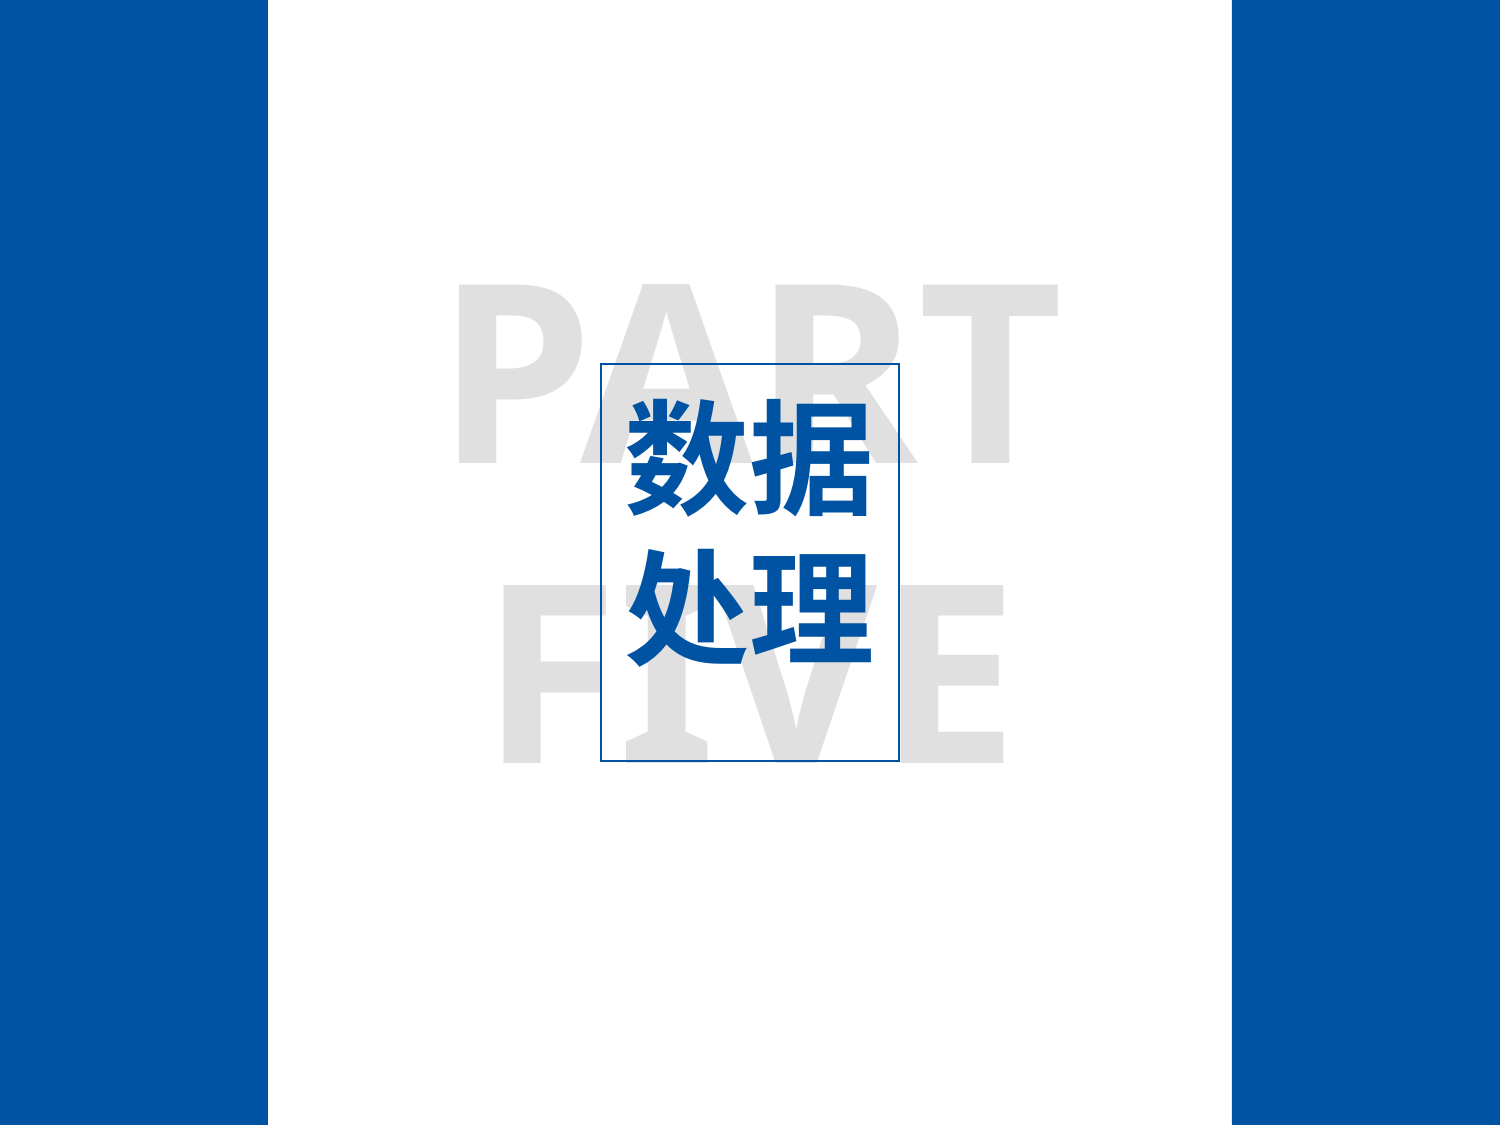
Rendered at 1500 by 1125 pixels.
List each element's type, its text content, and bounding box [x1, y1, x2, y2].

text_box PART FIVE [269, 206, 1231, 822]
text_box [1231, 0, 1500, 1125]
text_box [0, 0, 269, 1125]
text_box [601, 364, 899, 761]
